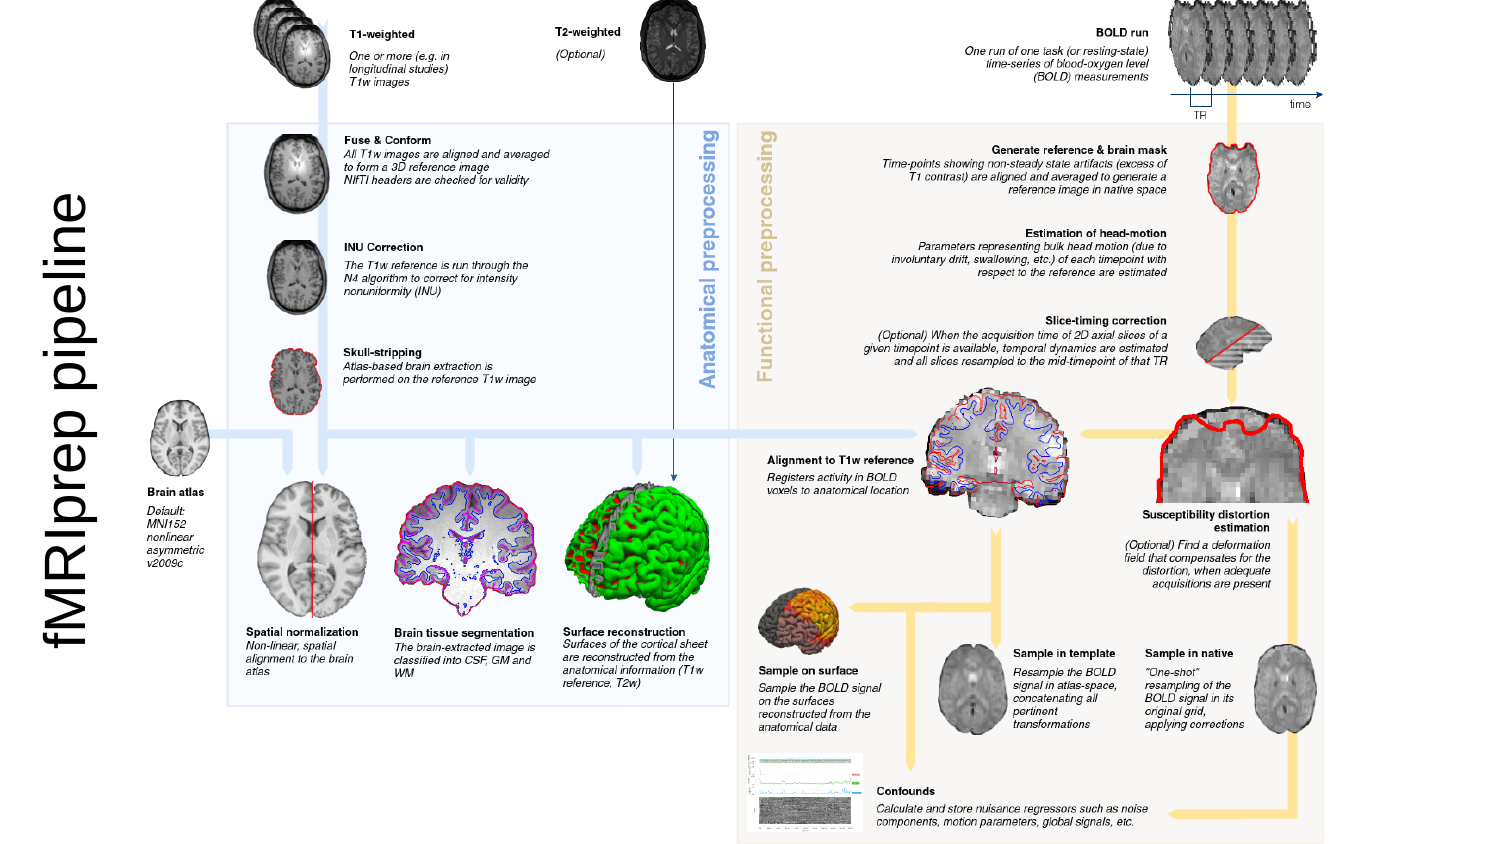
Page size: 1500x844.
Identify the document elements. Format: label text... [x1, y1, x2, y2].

title fMRIprep pipeline [12, 5, 114, 836]
picture [144, 0, 1331, 844]
